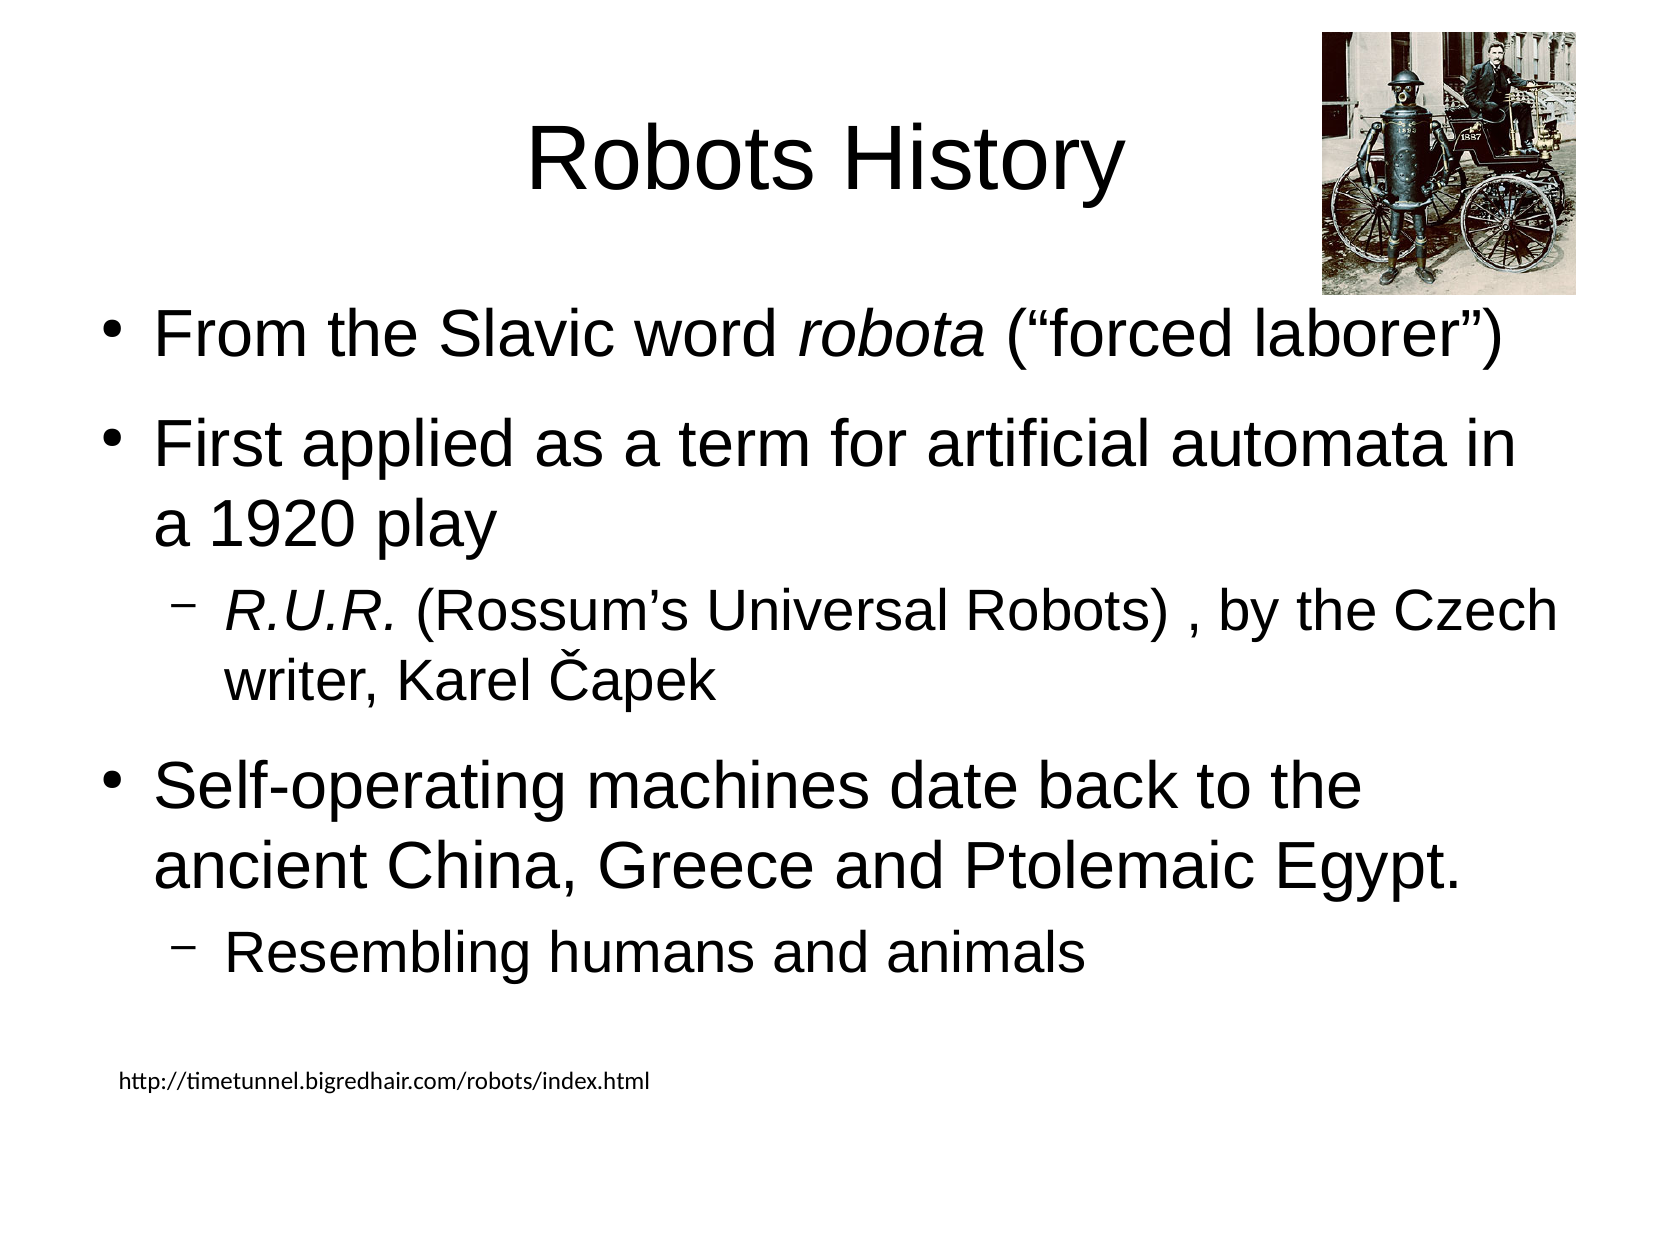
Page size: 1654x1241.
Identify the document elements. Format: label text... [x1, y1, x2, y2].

title Robots History [82, 49, 1317, 257]
text_box http://timetunnel.bigredhair.com/robots/index.html [103, 1057, 667, 1103]
list From the Slavic word robota (“forced laborer”) First applied as a term for artificial automata in a 1920 play R.U.R. (Rossum’s Universal Robots) , by the Czech writer, Karel Čapek Self-operating machines date back to the ancient China, Greece and Ptolemaic Egypt. Resembling humans and animals [82, 290, 1571, 1010]
picture [1322, 32, 1576, 296]
